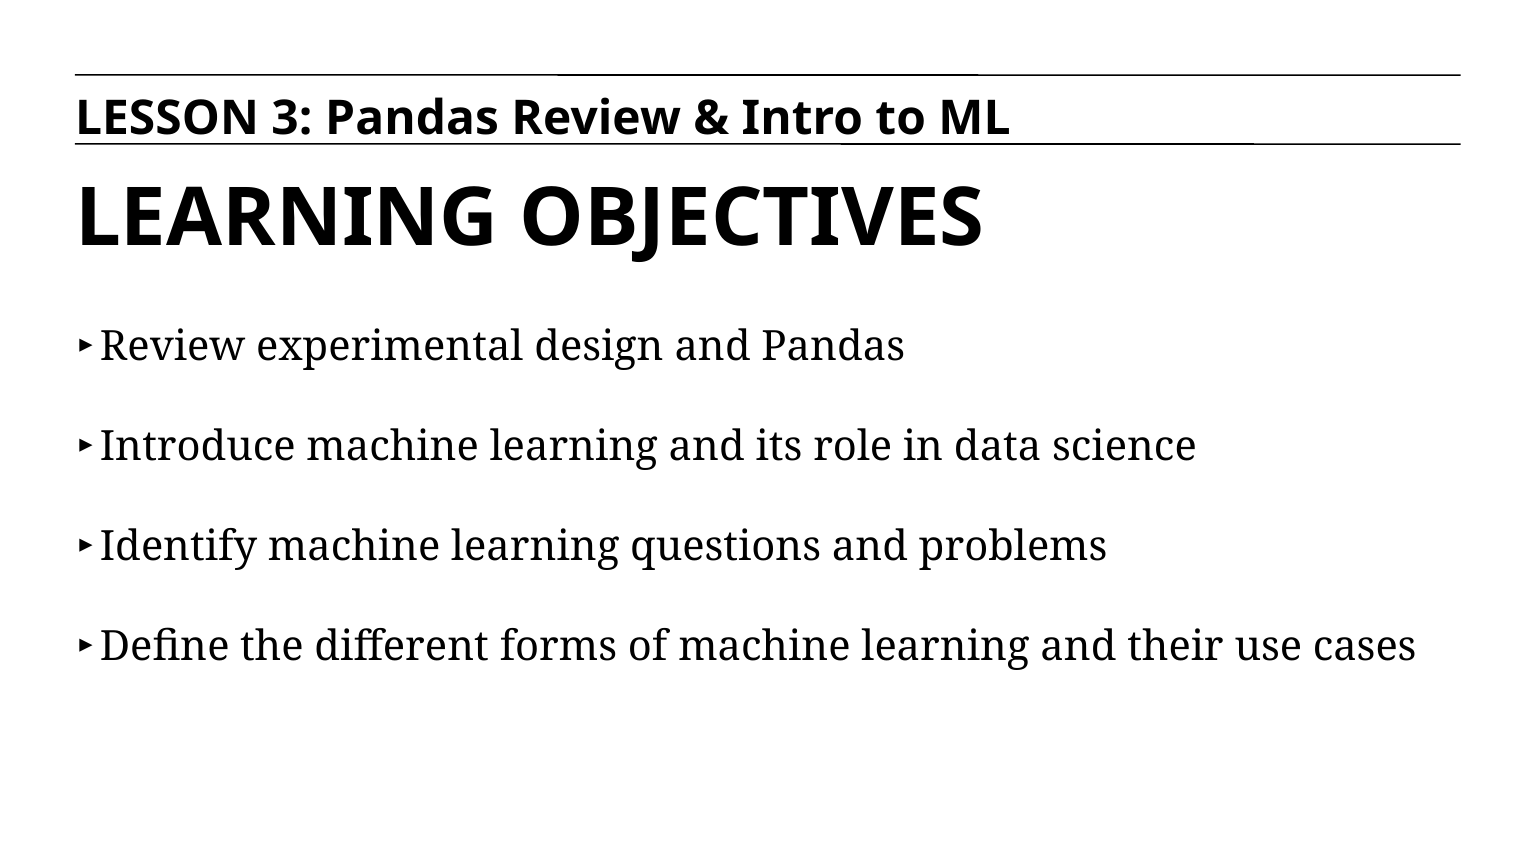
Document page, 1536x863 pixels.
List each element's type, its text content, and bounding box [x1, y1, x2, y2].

text_box Review experimental design and Pandas Introduce machine learning and its role in data science Identify machine learning questions and problems Define the different forms of machine learning and their use cases [74, 258, 1461, 679]
text_box LESSON 3: Pandas Review & Intro to ML [74, 86, 1249, 138]
text_box LEARNING OBJECTIVES [74, 173, 1461, 258]
